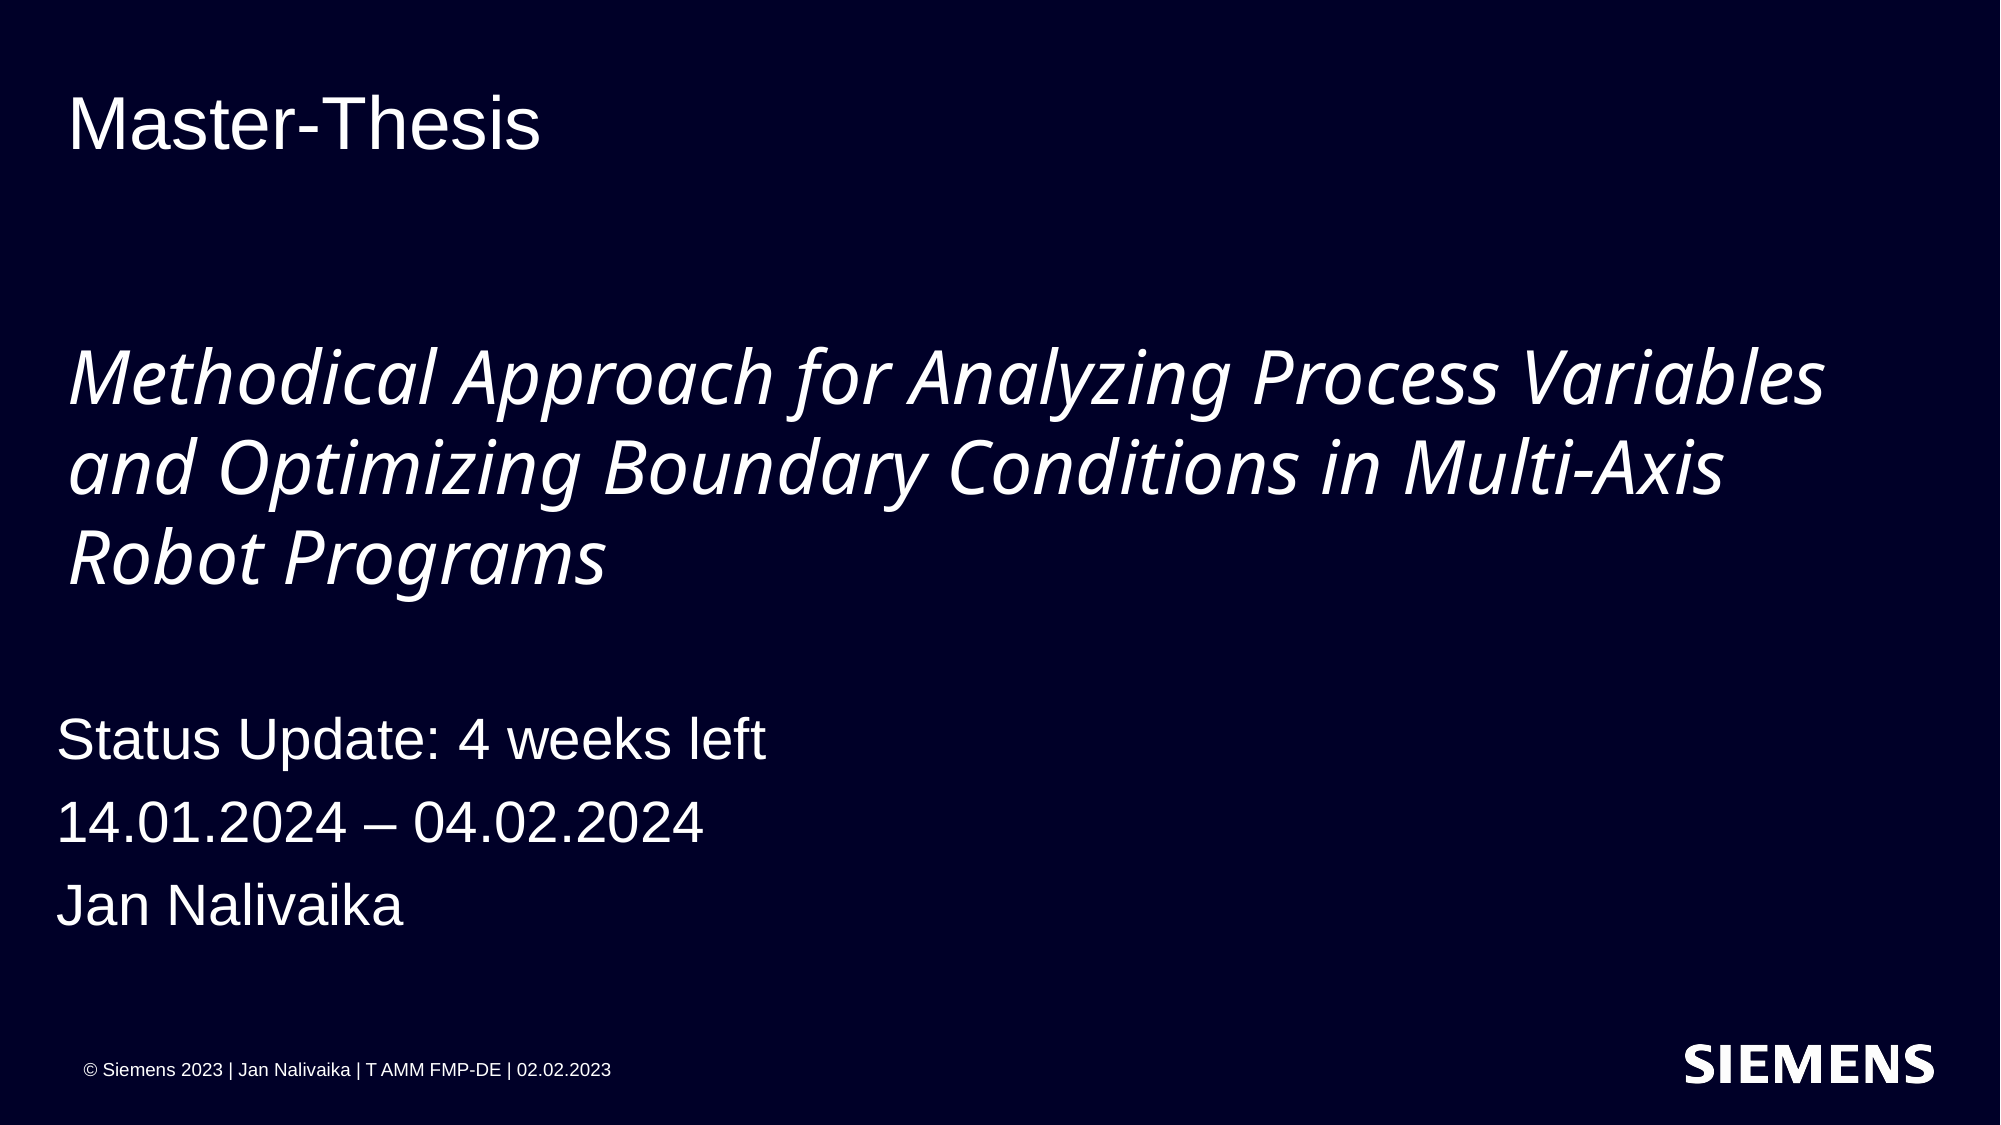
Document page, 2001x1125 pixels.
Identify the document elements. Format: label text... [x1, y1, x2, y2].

subtitle Status Update: 4 weeks left 14.01.2024 – 04.02.2024 Jan Nalivaika [56, 633, 1580, 950]
title Master-Thesis Methodical Approach for Analyzing Process Variables and Optimizing Boundary Conditions in Multi-Axis Robot Programs [67, 69, 1934, 600]
picture [1685, 1044, 1934, 1059]
footer © Siemens 2023 | Jan Nalivaika | T AMM FMP-DE | 02.02.2023 [78, 1059, 2000, 1090]
